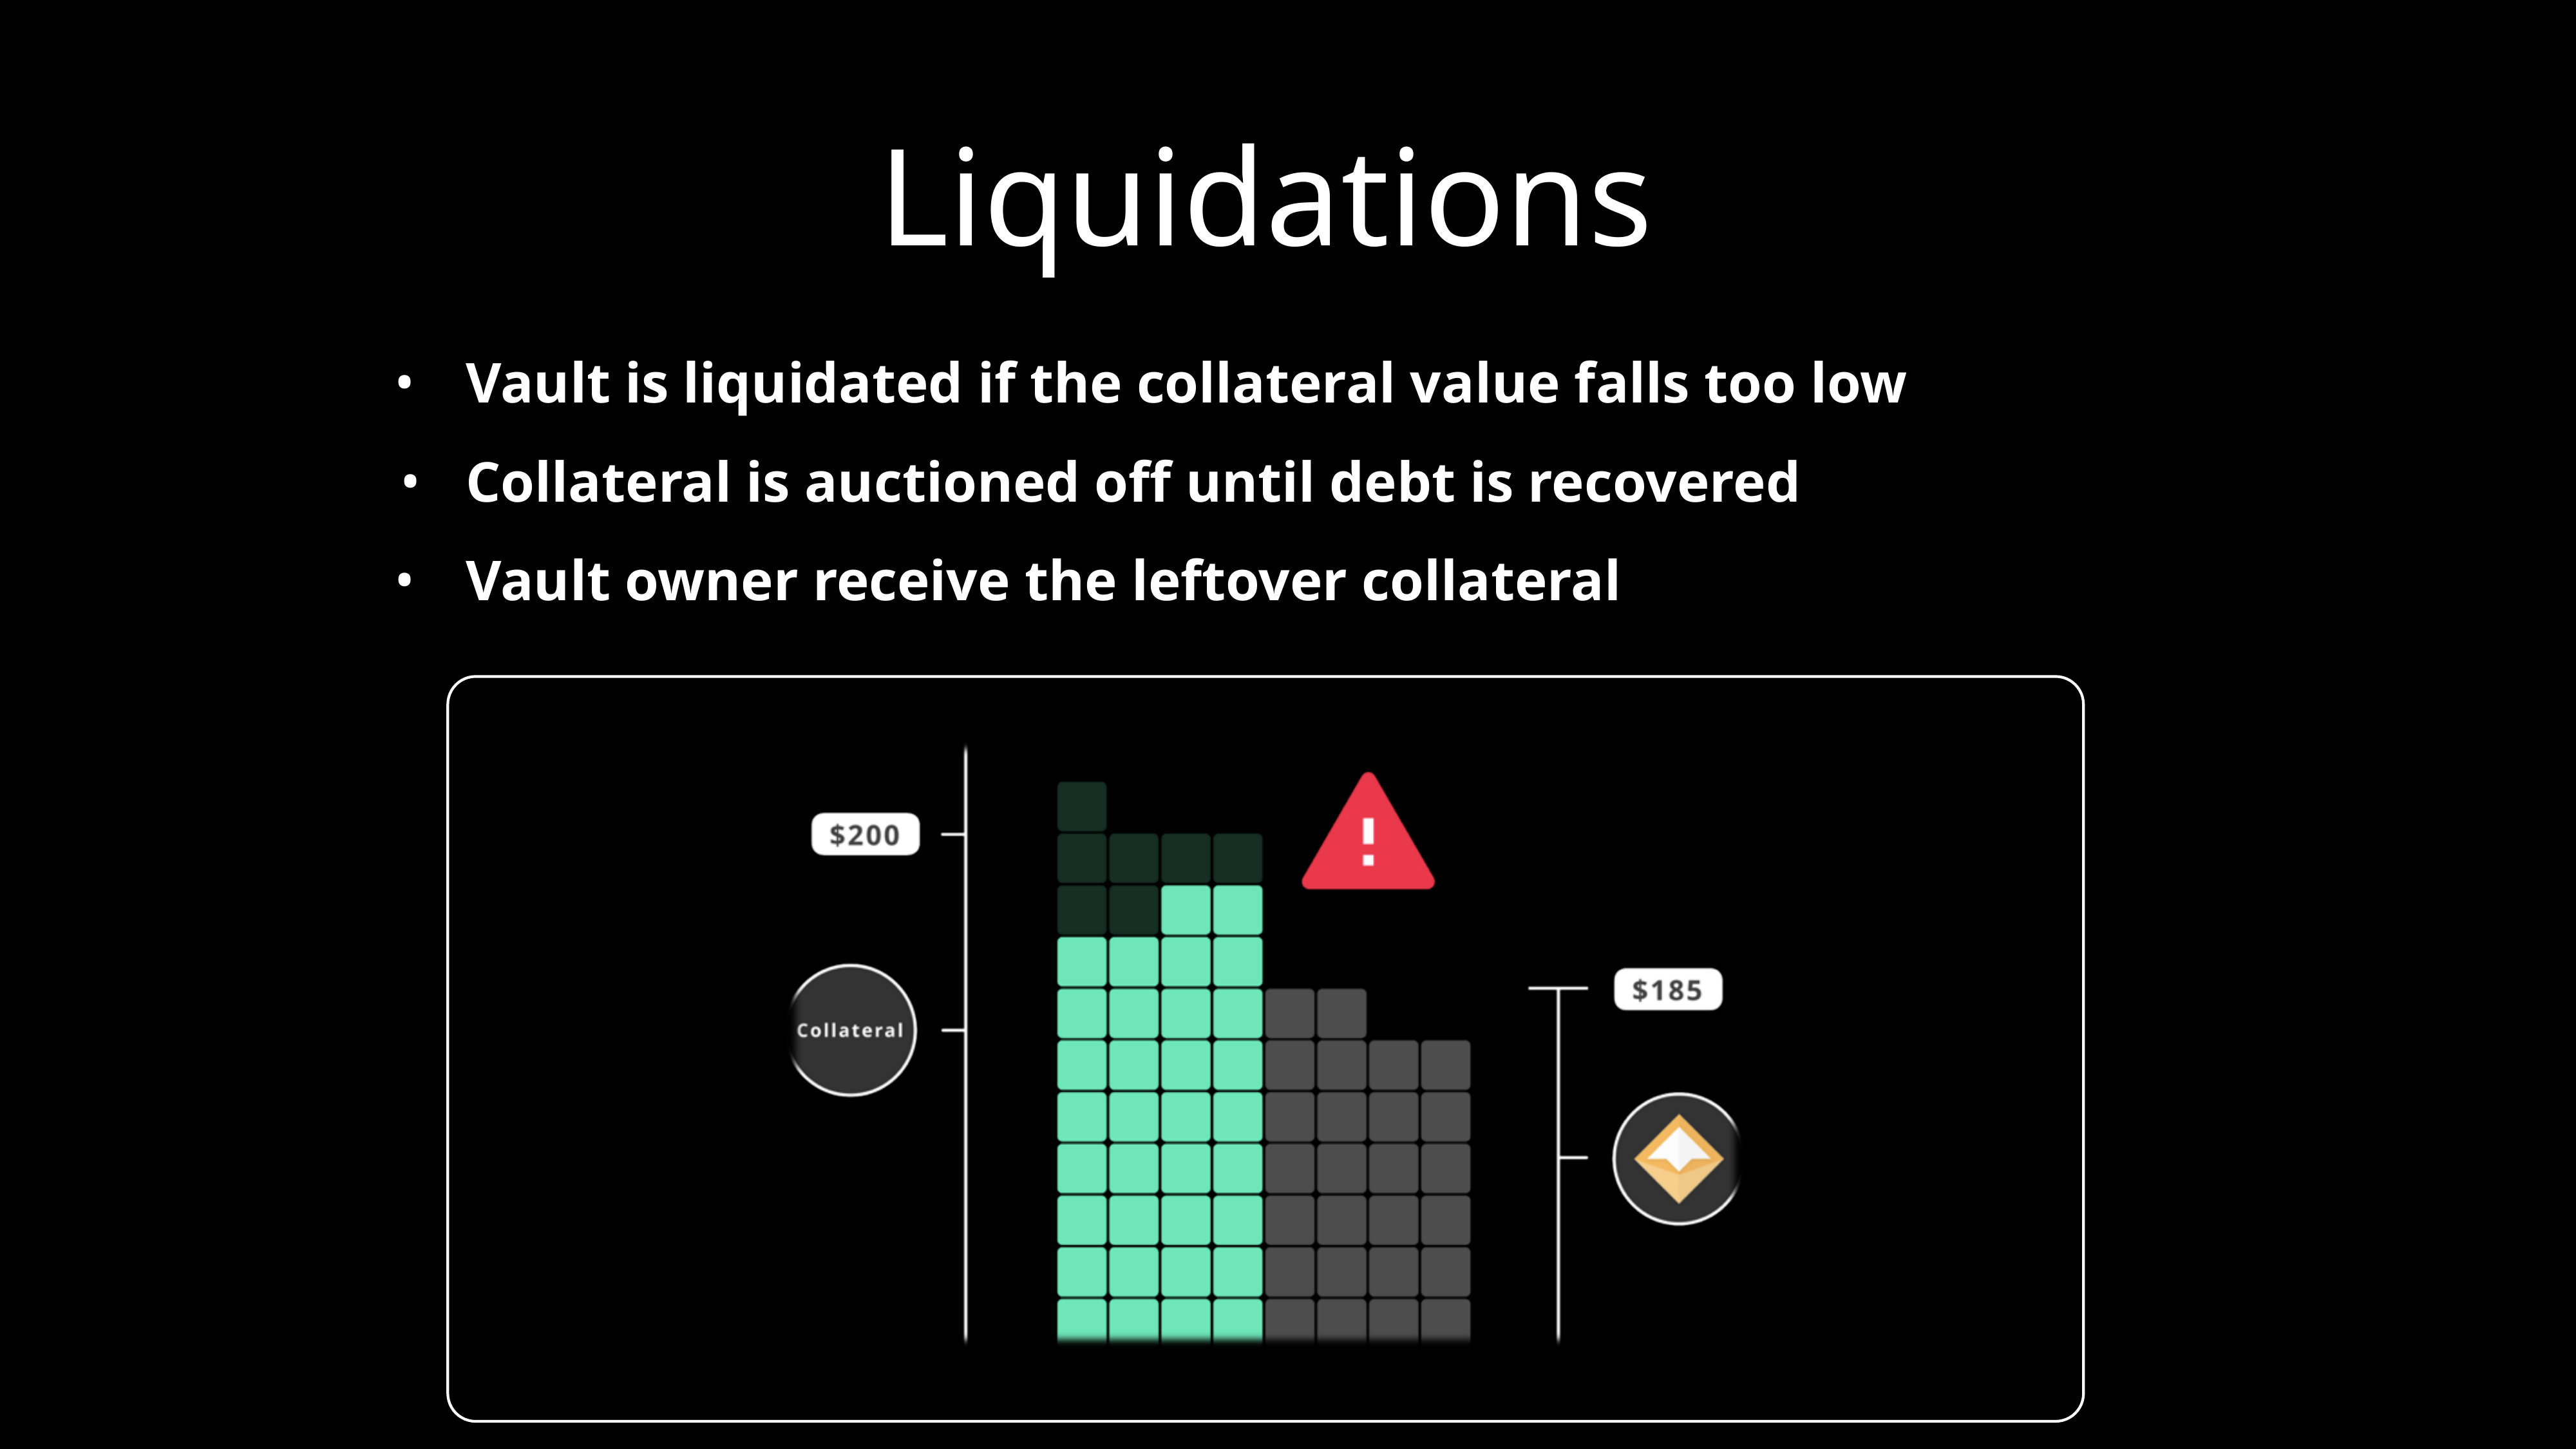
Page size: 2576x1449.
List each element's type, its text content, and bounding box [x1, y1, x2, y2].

picture [787, 741, 1744, 1348]
text_box Liquidations [354, 103, 2177, 280]
text_box [448, 676, 2084, 1422]
text_box Vault is liquidated if the collateral value falls too low Collateral is auctioned off until debt is recovered Vault owner receive the leftover collateral [386, 374, 2159, 553]
